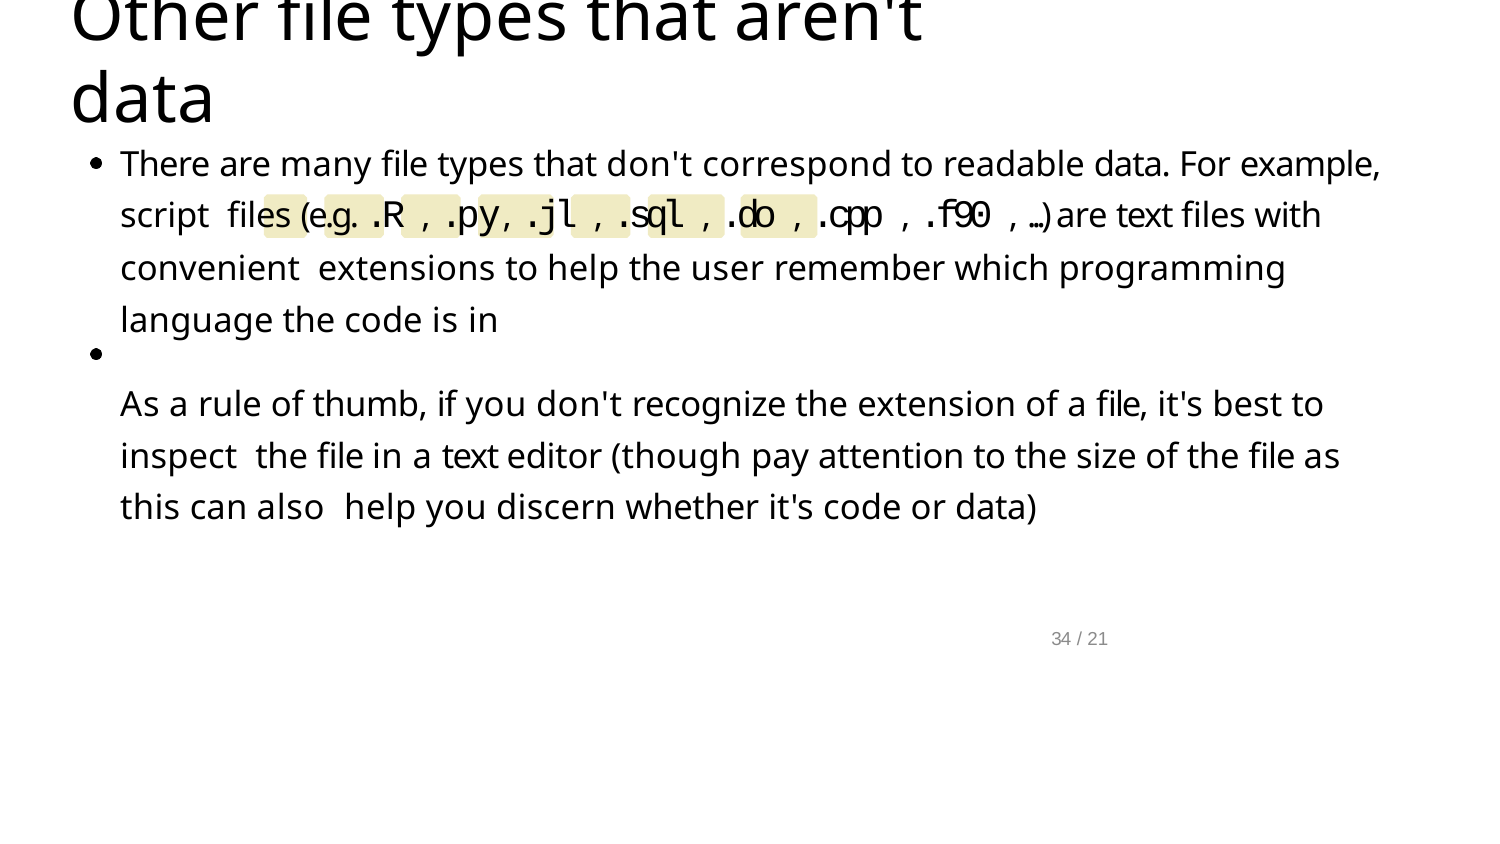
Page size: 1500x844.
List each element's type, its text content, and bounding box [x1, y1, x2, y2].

title Other file types that aren't data [68, 0, 988, 137]
text_box There are many file types that don't correspond to readable data. For example, script files (e.g. .R , .py , .jl , .sql , .do , .cpp , .f90 , ...) are text files with convenient extensions to help the user remember which programming language the code is in As a rule of thumb, if you don't recognize the extension of a file, it's best to inspect the file in a text editor (though pay attention to the size of the file as this can also help you discern whether it's code or data) [118, 131, 1431, 527]
picture [90, 157, 102, 169]
picture [90, 348, 102, 360]
slide_number 34 / 21 [840, 527, 1109, 844]
